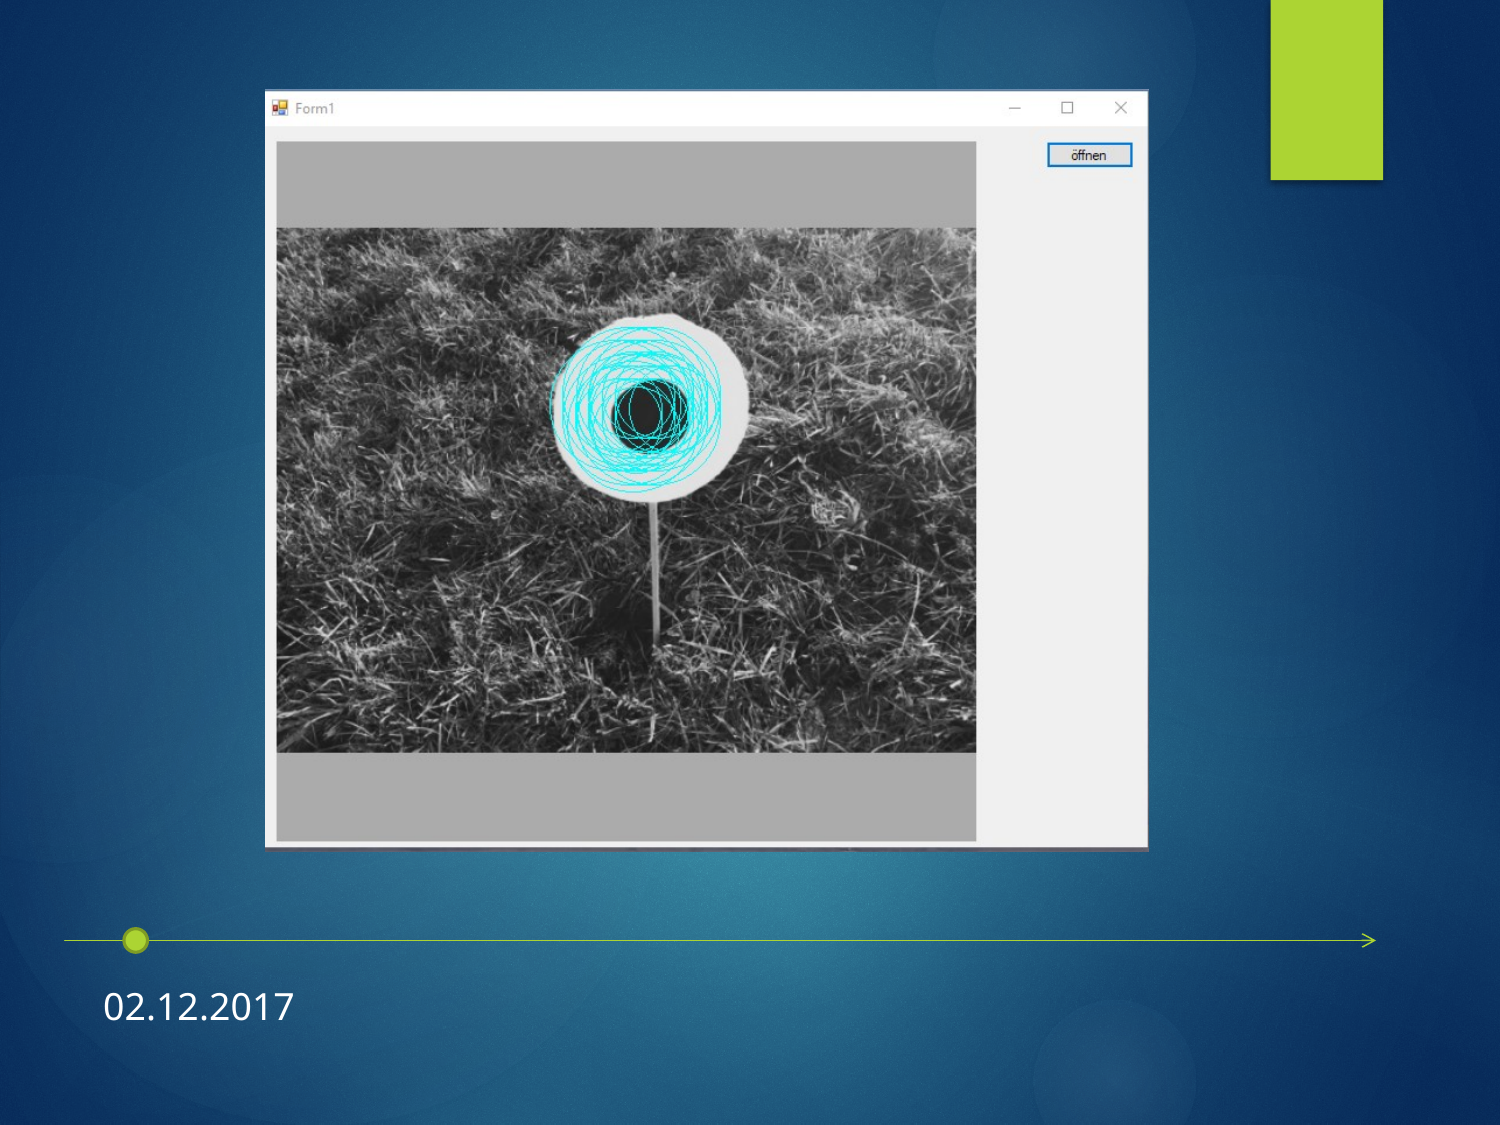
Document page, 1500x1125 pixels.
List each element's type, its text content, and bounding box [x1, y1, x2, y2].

picture [265, 89, 1150, 853]
text_box [126, 950, 146, 954]
text_box 02.12.2017 [88, 975, 337, 1036]
text_box [122, 927, 149, 939]
